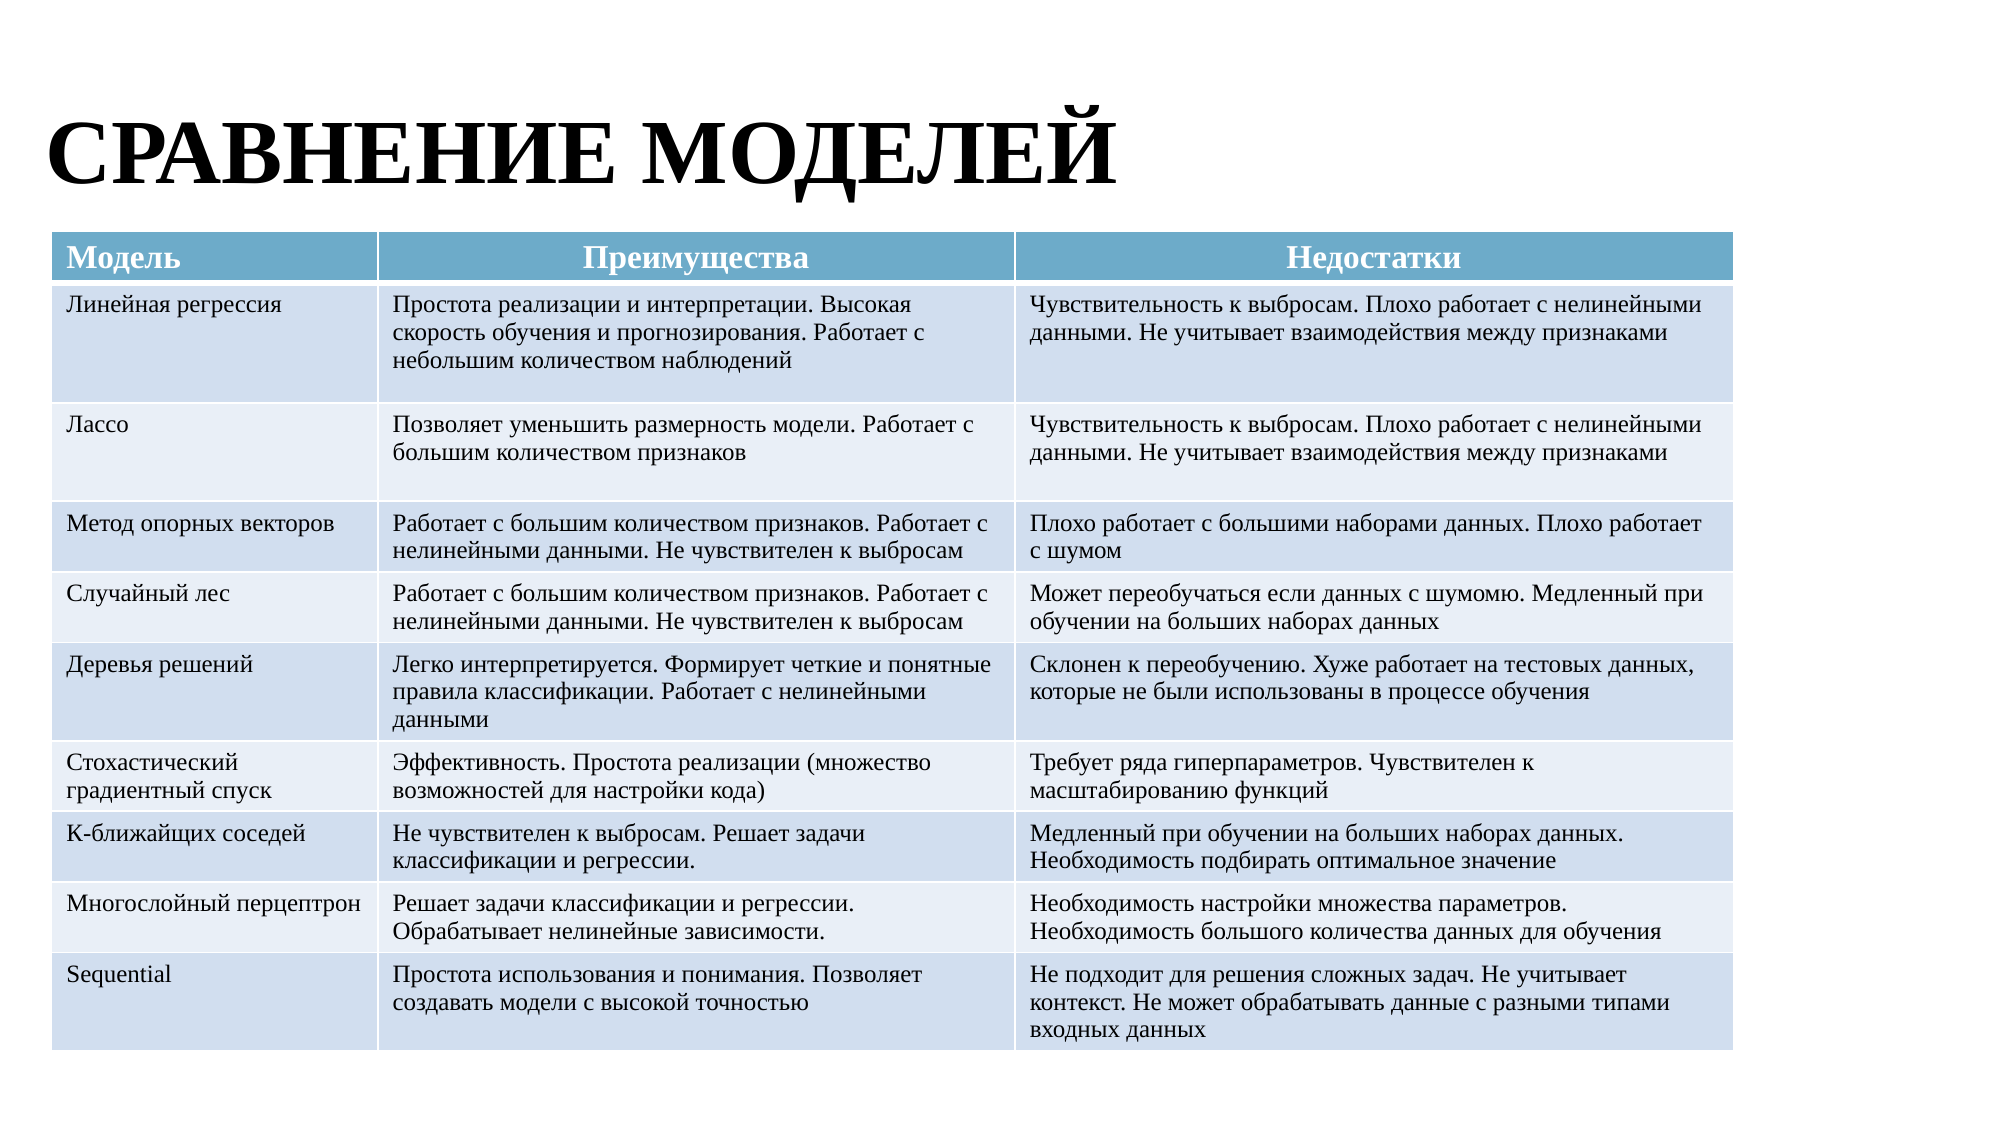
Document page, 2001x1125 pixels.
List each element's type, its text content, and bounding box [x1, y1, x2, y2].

table_cell Чувствительность к выбросам. Плохо работает с нелинейными данными. Не учитывает взаимодействия между признаками [1016, 286, 1733, 402]
table_header Недостатки [1016, 232, 1733, 280]
table_cell Деревья решений [52, 643, 377, 740]
table_cell Не подходит для решения сложных задач. Не учитывает контекст. Не может обрабатывать данные с разными типами входных данных [1016, 953, 1733, 1050]
table_header Модель [52, 232, 377, 280]
table_cell Стохастический градиентный спуск [52, 742, 377, 810]
table_cell Медленный при обучении на больших наборах данных. Необходимость подбирать оптимальное значение [1016, 812, 1733, 881]
table_header Преимущества [379, 232, 1014, 280]
table_cell Позволяет уменьшить размерность модели. Работает с большим количеством признаков [379, 404, 1014, 500]
table_cell К-ближайщих соседей [52, 812, 377, 881]
table_cell Линейная регрессия [52, 286, 377, 402]
table_cell Необходимость настройки множества параметров. Необходимость большого количества данных для обучения [1016, 883, 1733, 952]
table_cell Легко интерпретируется. Формирует четкие и понятные правила классификации. Работает с нелинейными данными [379, 643, 1014, 740]
table_cell Простота использования и понимания. Позволяет создавать модели с высокой точностью [379, 953, 1014, 1050]
table_cell Метод опорных векторов [52, 502, 377, 571]
table_cell Многослойный перцептрон [52, 883, 377, 952]
table_cell Может переобучаться если данных с шумомю. Медленный при обучении на больших наборах данных [1016, 573, 1733, 642]
table_cell Склонен к переобучению. Хуже работает на тестовых данных, которые не были использованы в процессе обучения [1016, 643, 1733, 740]
table_cell Простота реализации и интерпретации. Высокая скорость обучения и прогнозирования. Работает с небольшим количеством наблюдений [379, 286, 1014, 402]
table_cell Эффективность. Простота реализации (множество возможностей для настройки кода) [379, 742, 1014, 810]
table_cell Случайный лес [52, 573, 377, 642]
table_cell Решает задачи классификации и регрессии. Обрабатывает нелинейные зависимости. [379, 883, 1014, 952]
table_cell Плохо работает с большими наборами данных. Плохо работает с шумом [1016, 502, 1733, 571]
table_cell Sequential [52, 953, 377, 1050]
table_cell Лассо [52, 404, 377, 500]
title СРАВНЕНИЕ МОДЕЛЕЙ [30, 45, 1755, 263]
table_cell Работает с большим количеством признаков. Работает с нелинейными данными. Не чувствителен к выбросам [379, 573, 1014, 642]
table_cell Чувствительность к выбросам. Плохо работает с нелинейными данными. Не учитывает взаимодействия между признаками [1016, 404, 1733, 500]
table_cell Не чувствителен к выбросам. Решает задачи классификации и регрессии. [379, 812, 1014, 881]
table_cell Требует ряда гиперпараметров. Чувствителен к масштабированию функций [1016, 742, 1733, 810]
table_cell Работает с большим количеством признаков. Работает с нелинейными данными. Не чувствителен к выбросам [379, 502, 1014, 571]
